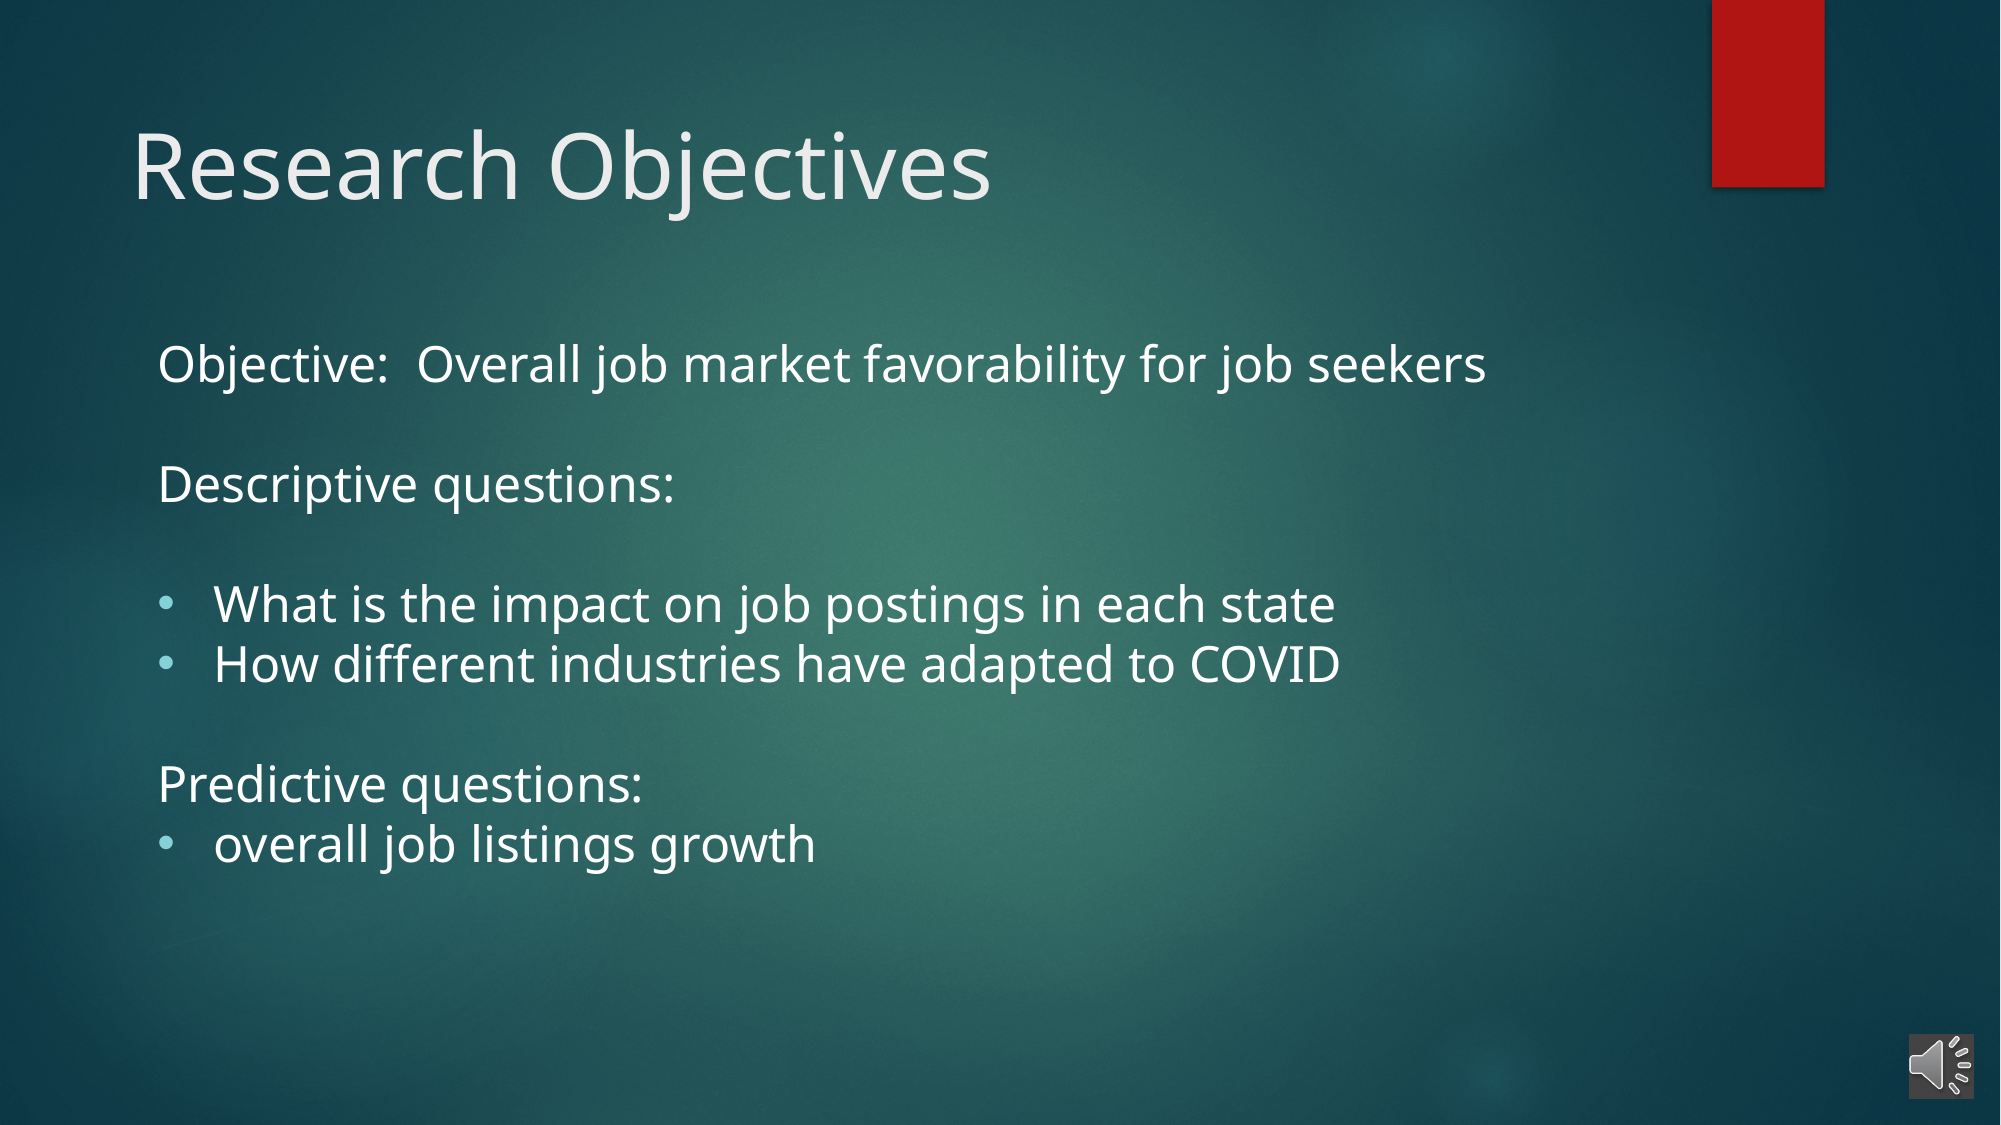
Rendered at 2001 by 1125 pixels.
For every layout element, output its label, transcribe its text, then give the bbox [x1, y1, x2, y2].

picture [0, 0, 2001, 1125]
list Objective: Overall job market favorability for job seekers Descriptive questions: What is the impact on job postings in each state How different industries have adapted to COVID Predictive questions: overall job listings growth [142, 325, 1953, 944]
title Research Objectives [115, 112, 1408, 326]
